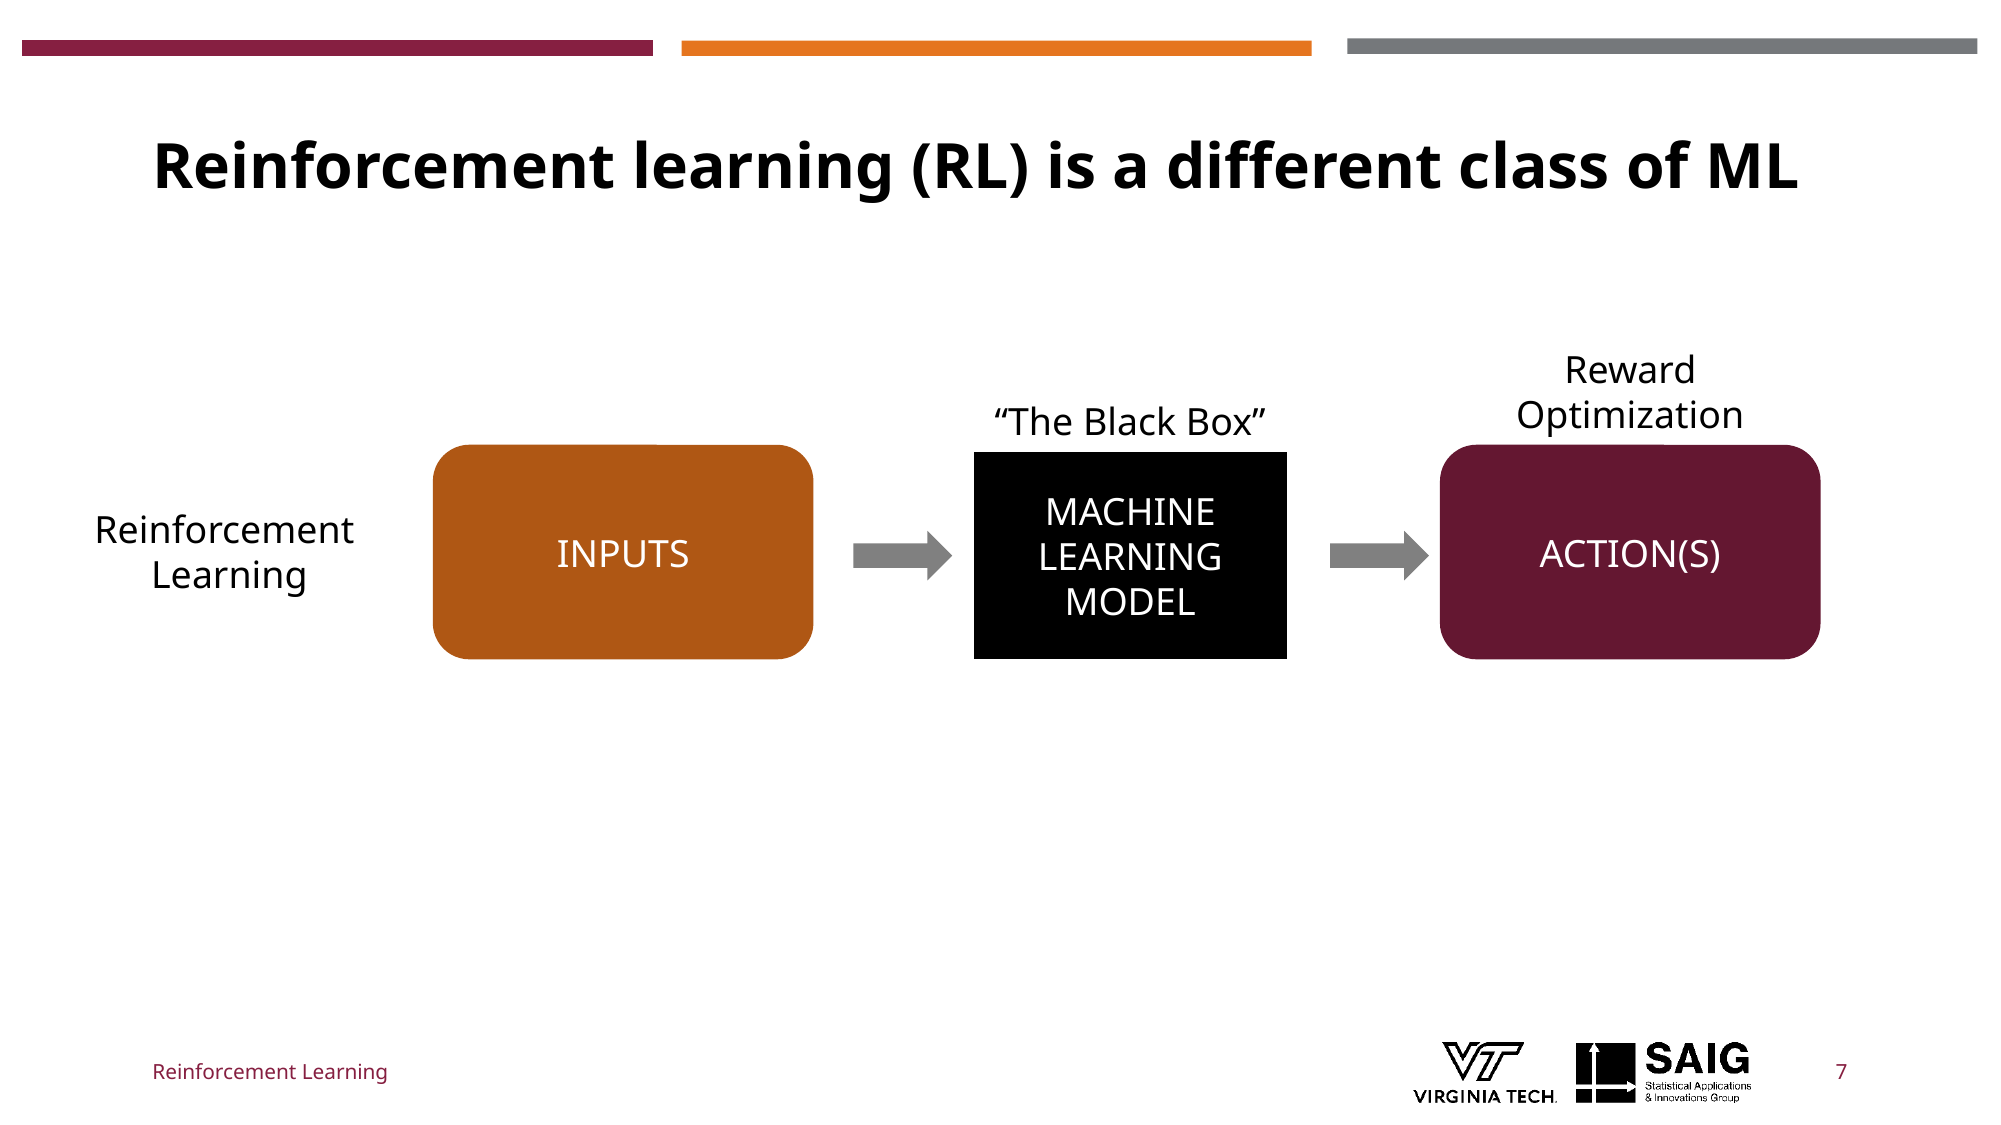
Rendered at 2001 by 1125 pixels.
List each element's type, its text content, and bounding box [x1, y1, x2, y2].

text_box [1440, 338, 1820, 659]
title Reinforcement learning (RL) is a different class of ML [137, 59, 1863, 278]
text_box Reinforcement Learning [66, 499, 393, 604]
text_box INPUTS [432, 444, 814, 660]
text_box [853, 530, 938, 581]
text_box [1330, 530, 1429, 581]
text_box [938, 390, 1323, 659]
slide_number 7 [1412, 1042, 1863, 1103]
footer Reinforcement Learning [137, 1042, 813, 1103]
